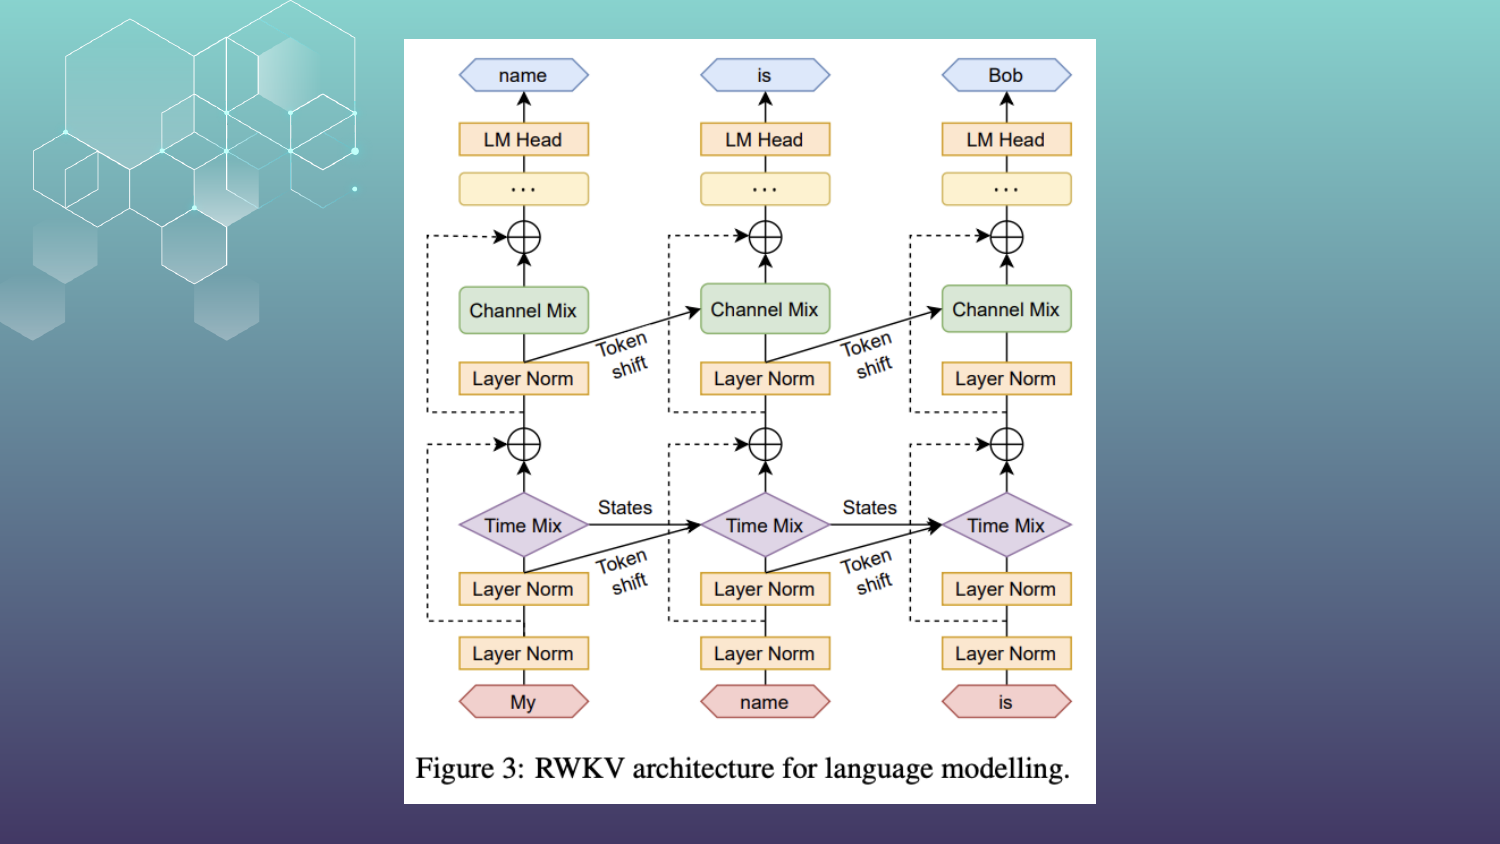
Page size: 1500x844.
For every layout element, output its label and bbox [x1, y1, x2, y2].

picture [404, 39, 1096, 805]
picture [0, 0, 378, 341]
